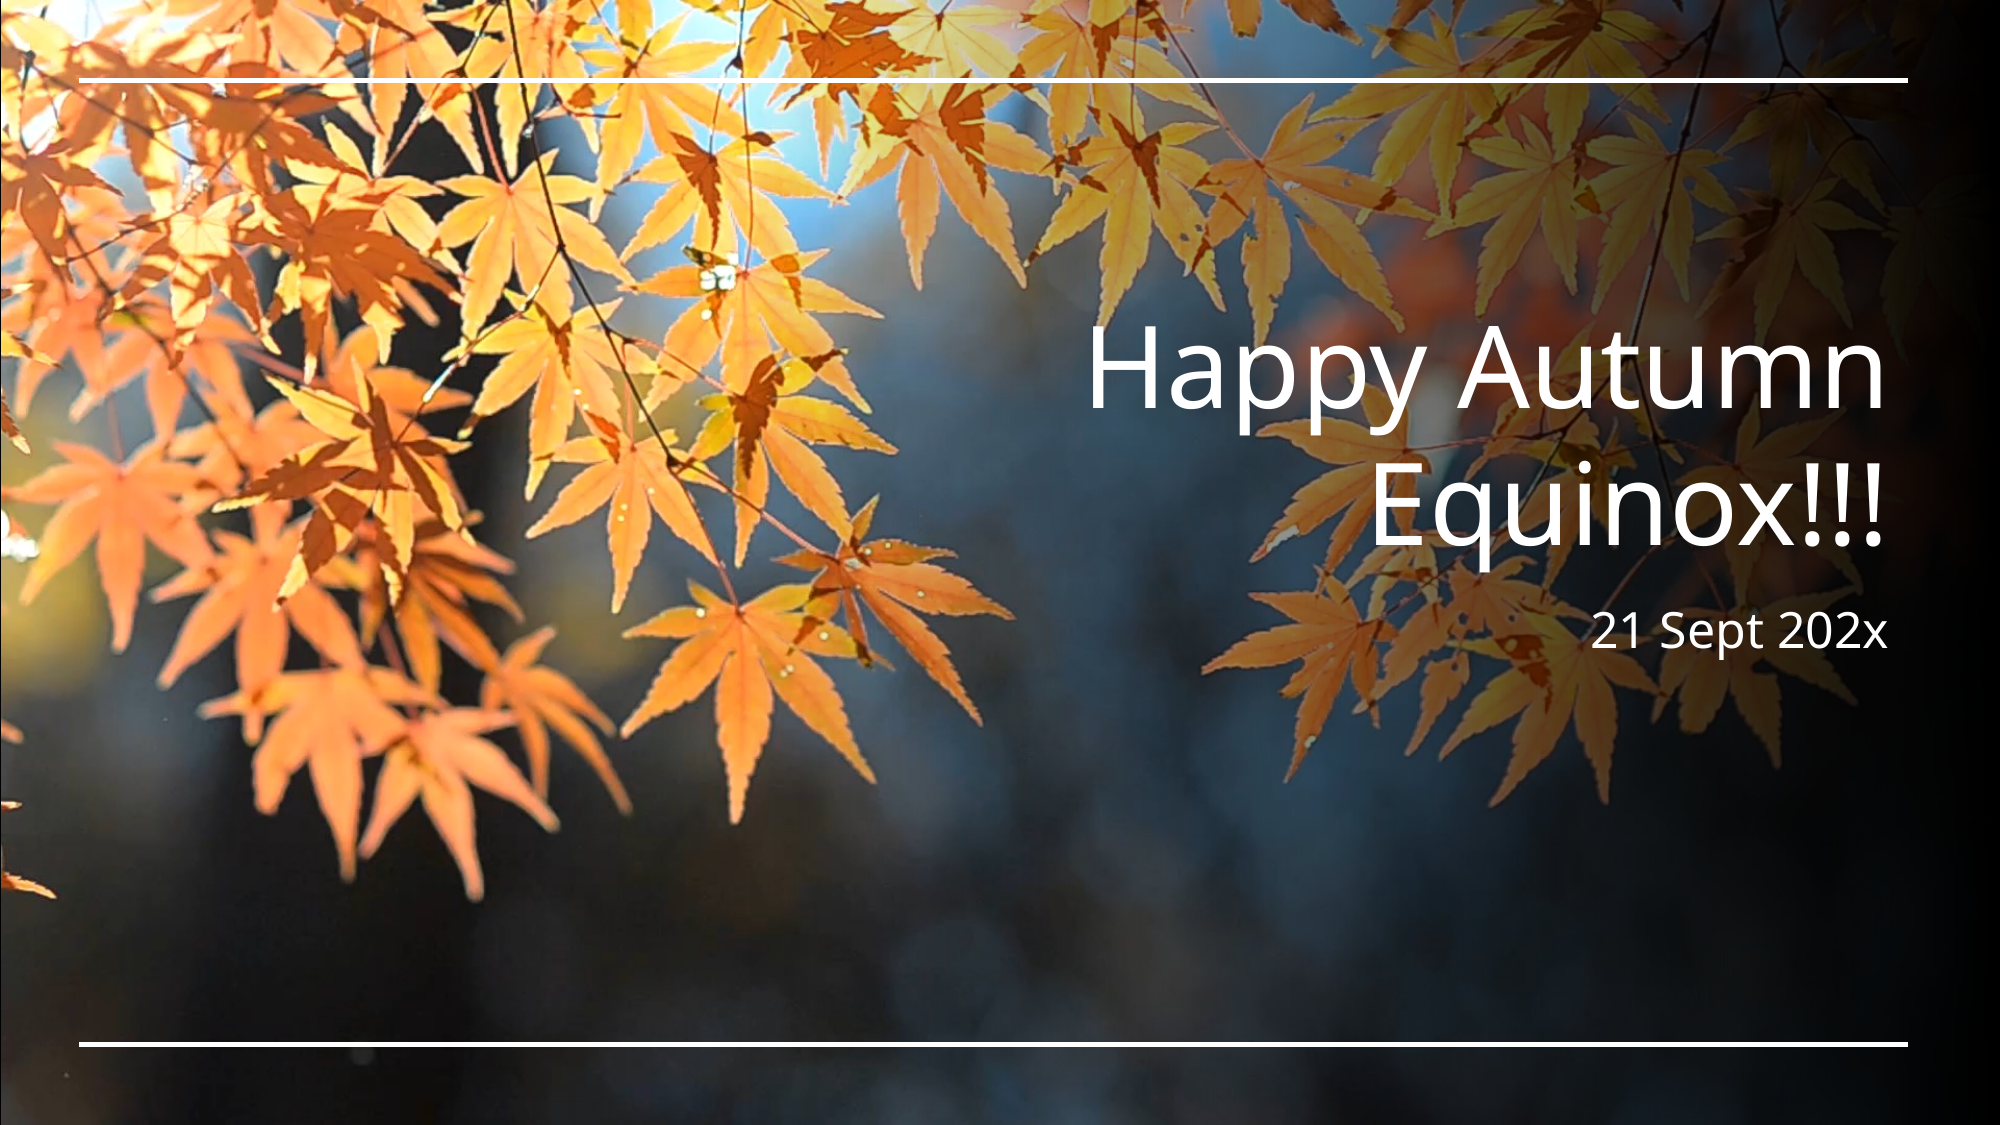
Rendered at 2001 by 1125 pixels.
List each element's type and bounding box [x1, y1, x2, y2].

text_box [0, 0, 2000, 1125]
